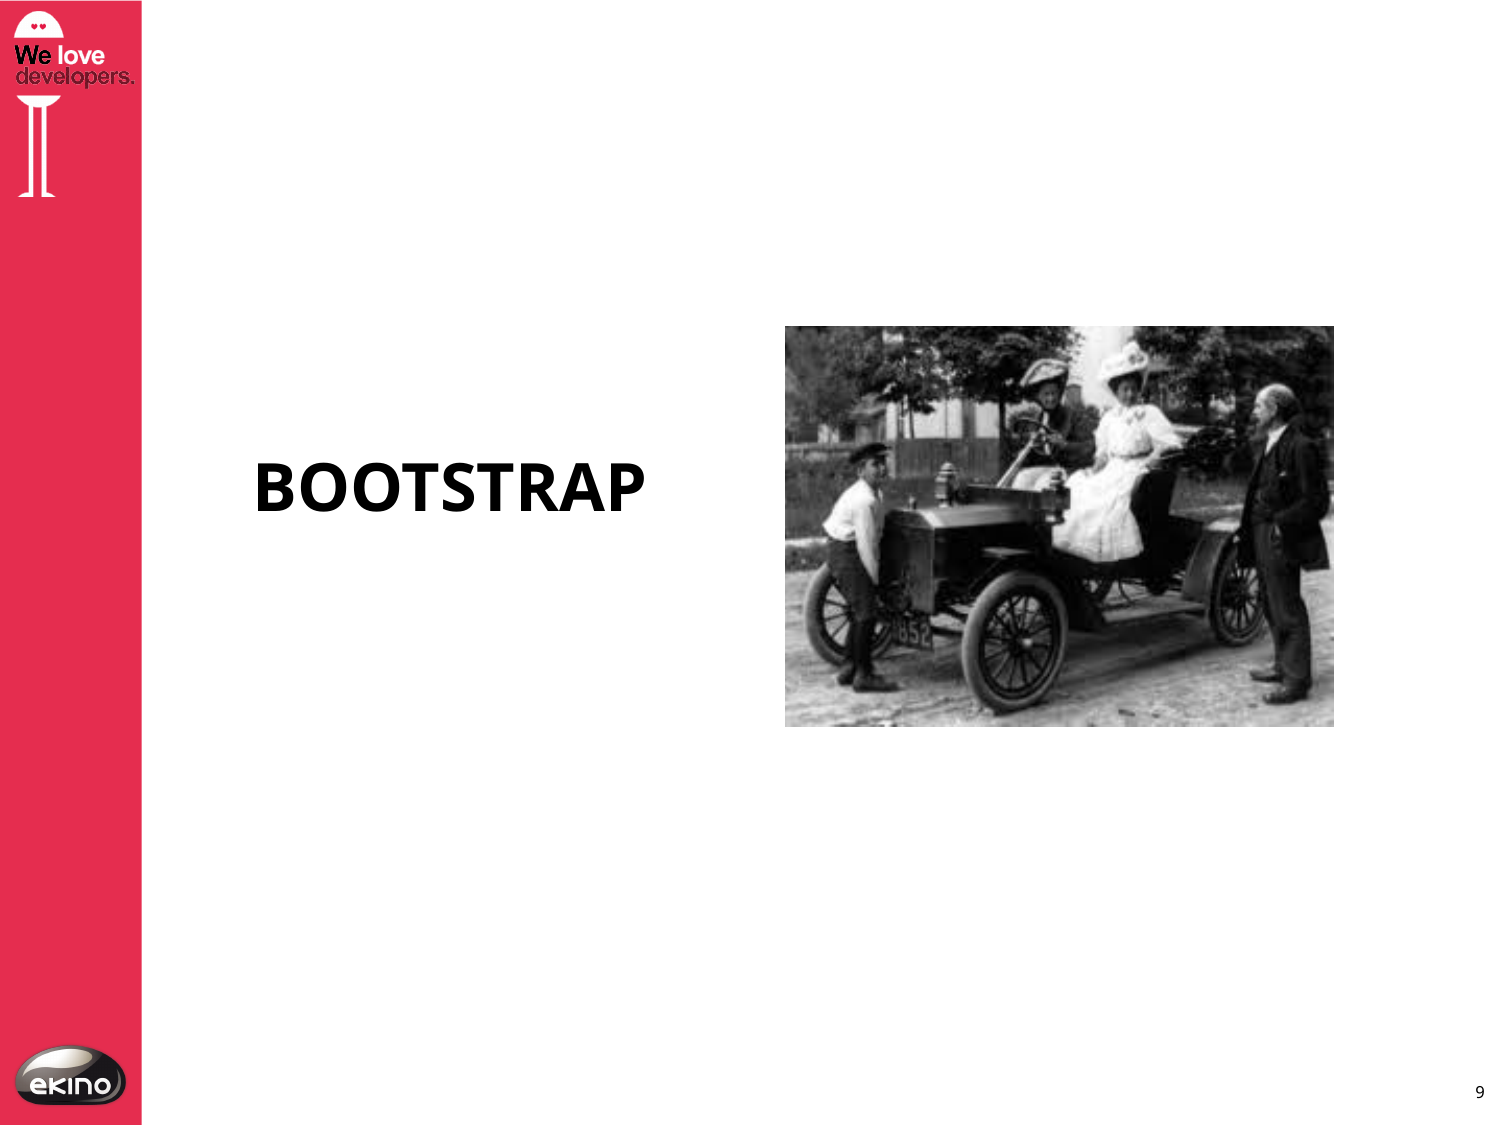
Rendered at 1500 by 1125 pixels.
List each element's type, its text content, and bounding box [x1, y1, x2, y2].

picture [6, 1, 136, 197]
picture [785, 326, 1334, 727]
picture [11, 1041, 130, 1109]
slide_number 9 [1370, 1070, 1500, 1117]
title bootstrap [150, 387, 750, 583]
